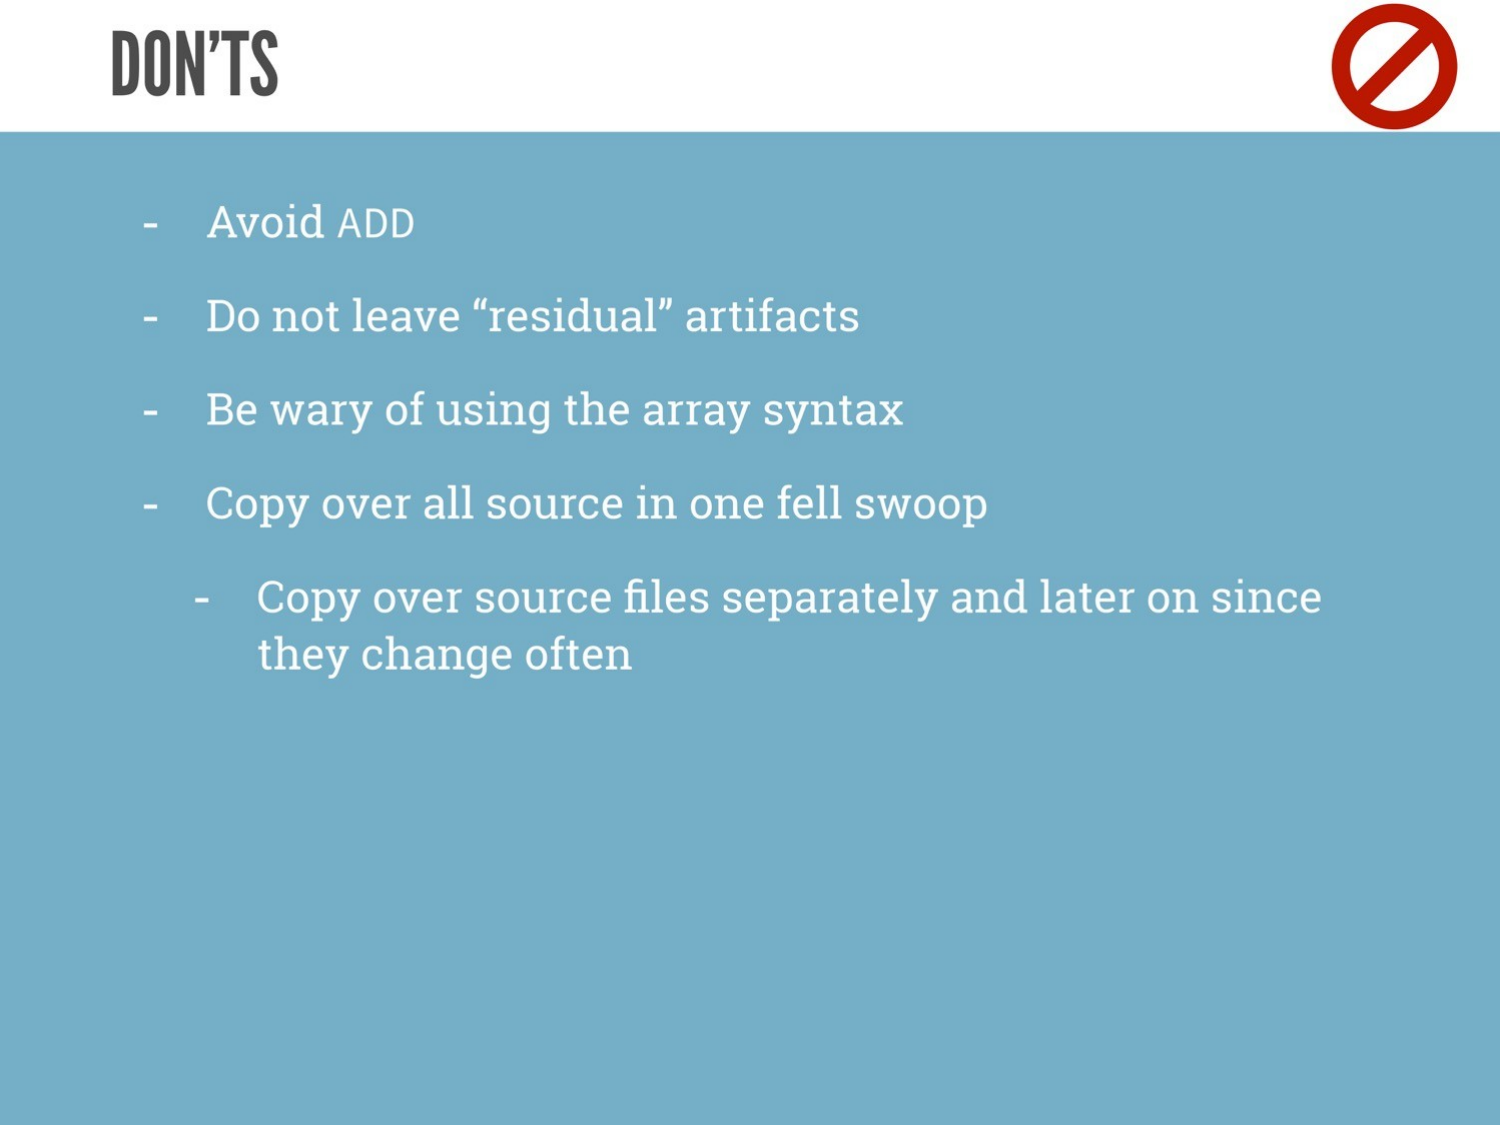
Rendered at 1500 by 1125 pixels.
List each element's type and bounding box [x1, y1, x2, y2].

text_box [0, 0, 1500, 1125]
